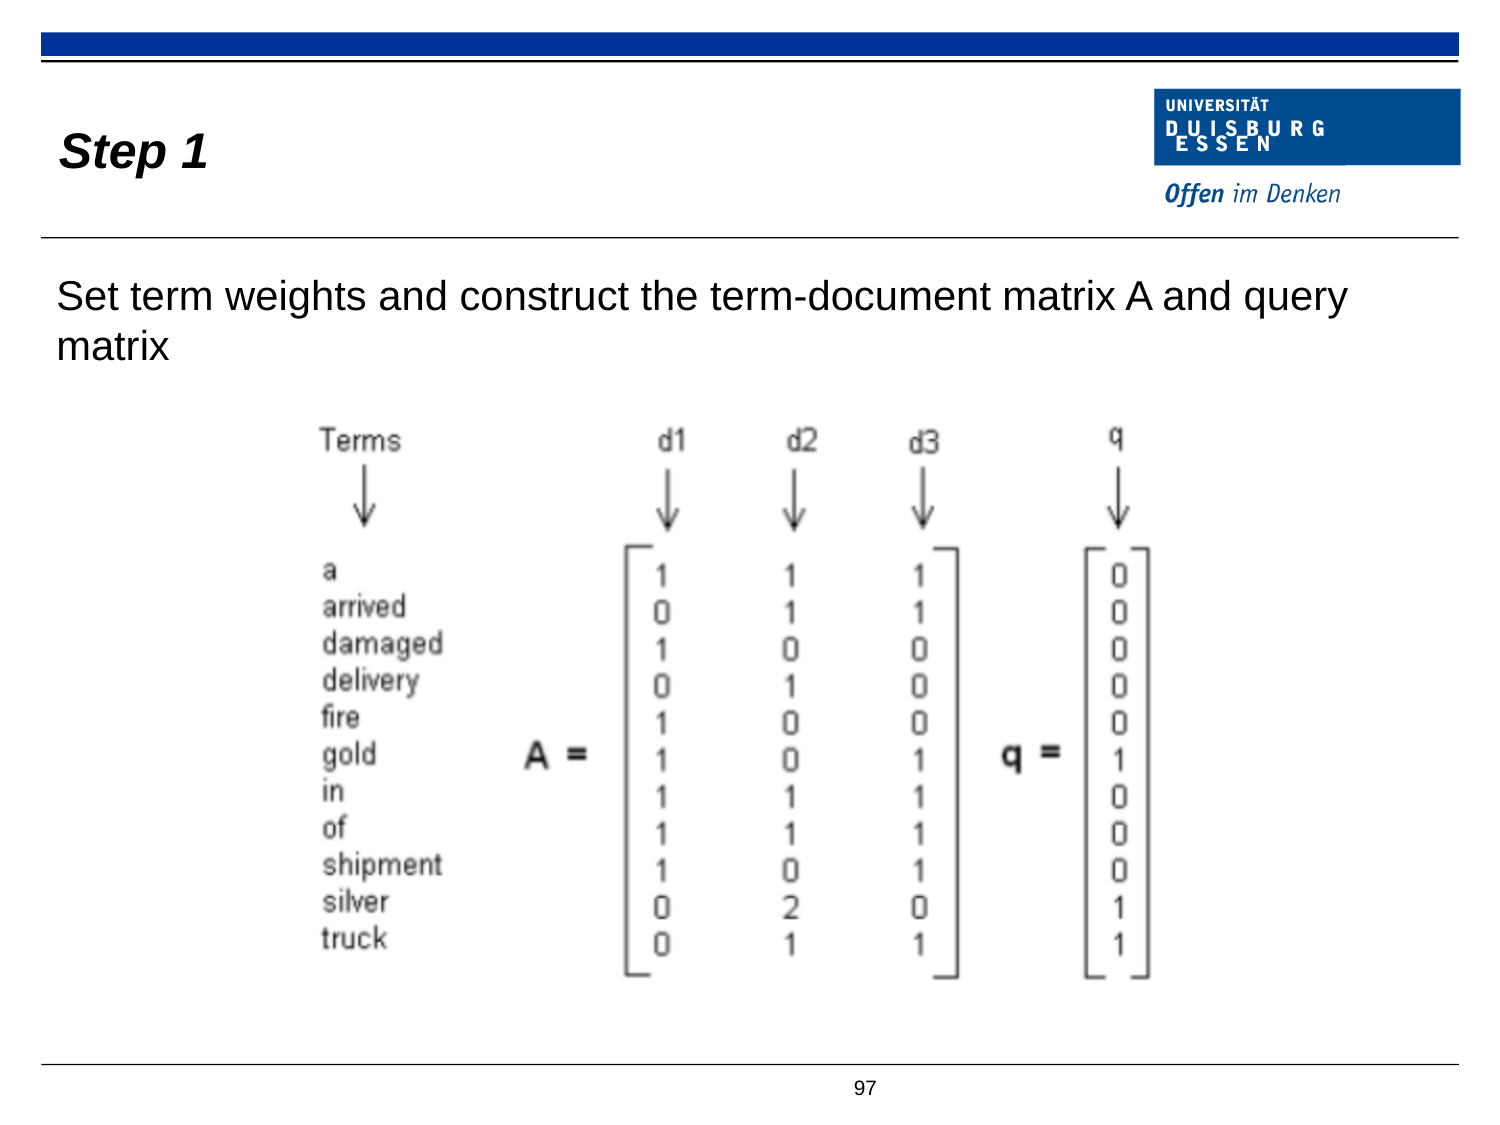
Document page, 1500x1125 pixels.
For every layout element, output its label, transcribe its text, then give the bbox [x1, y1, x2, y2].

title Step 1 [58, 79, 1126, 218]
list Set term weights and construct the term-document matrix A and query matrix [40, 260, 1459, 1048]
picture [1154, 80, 1461, 213]
picture [274, 393, 1184, 1040]
